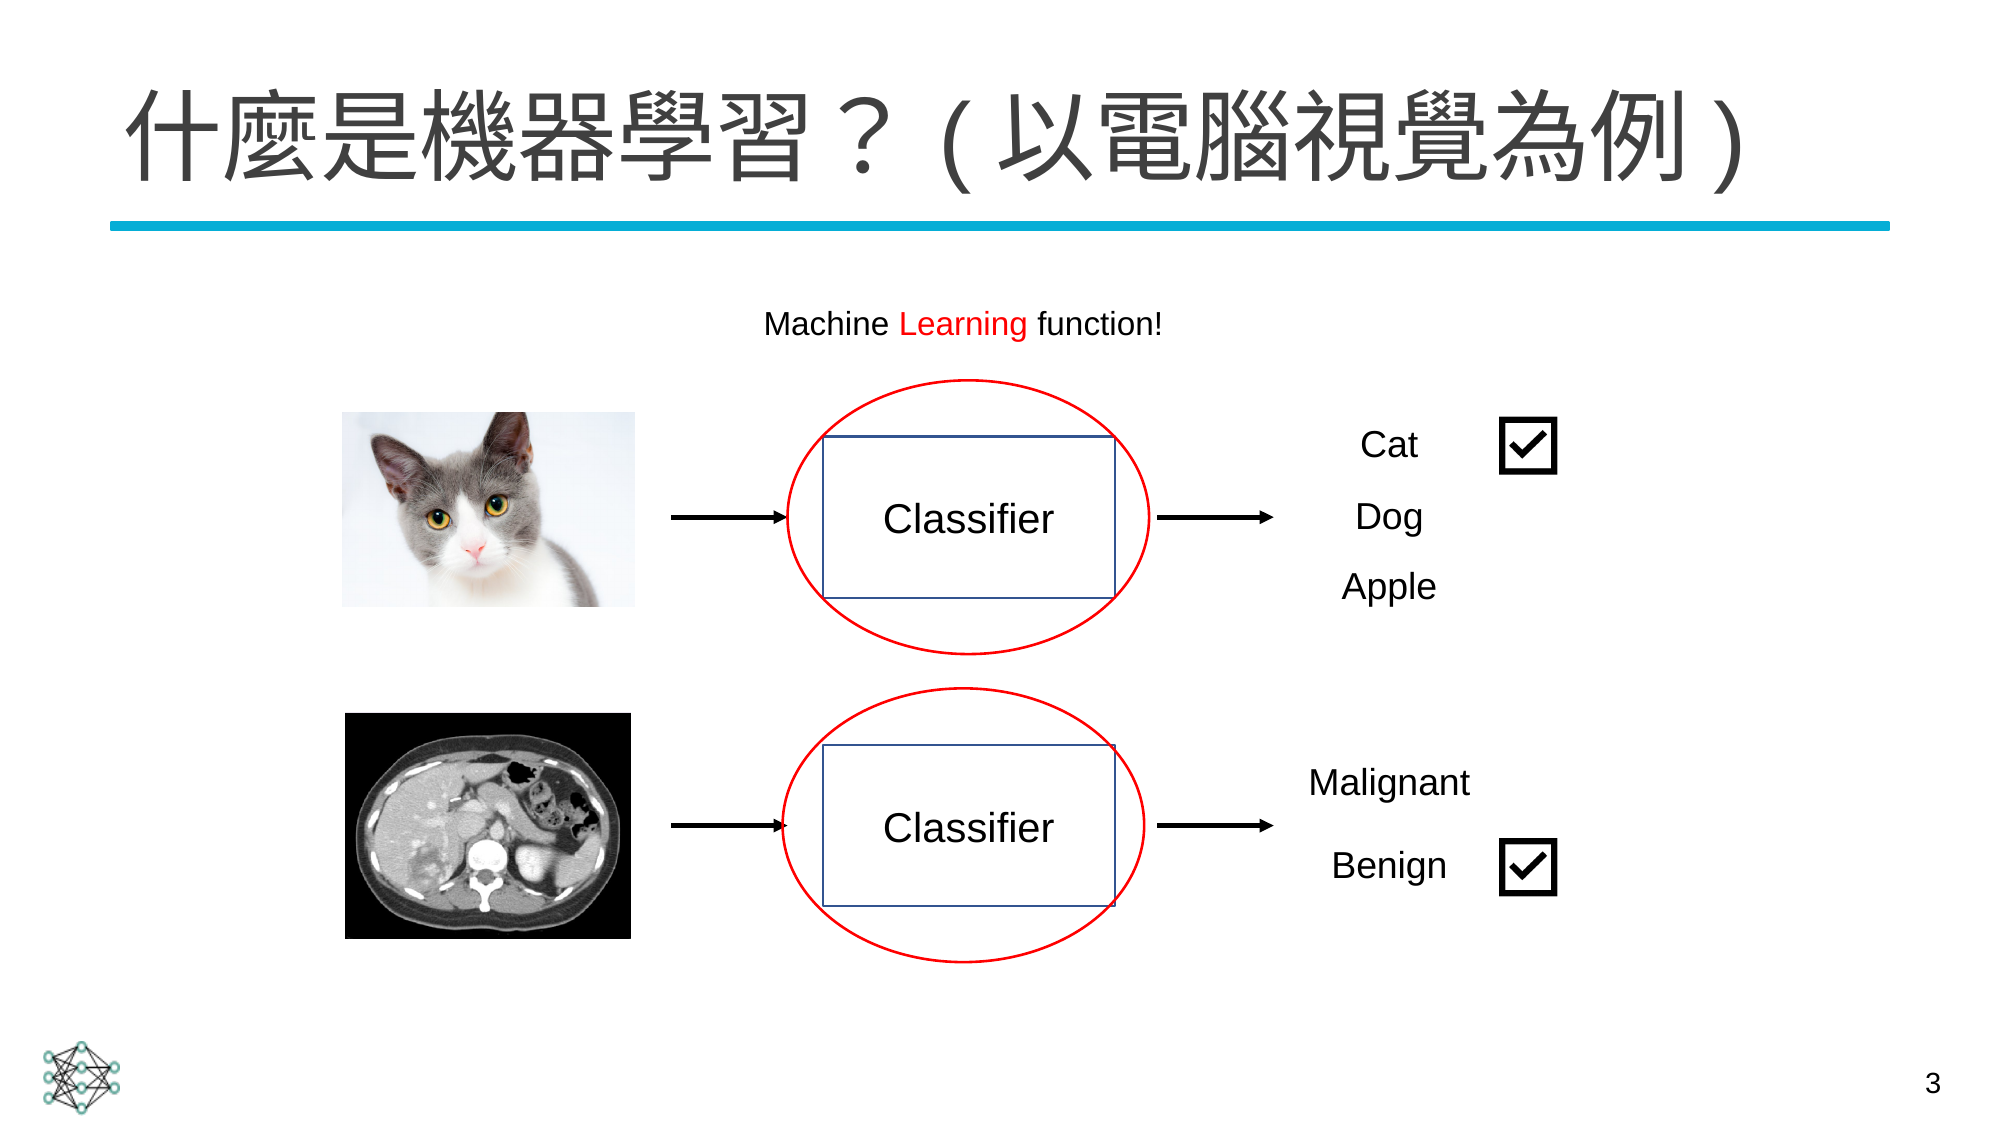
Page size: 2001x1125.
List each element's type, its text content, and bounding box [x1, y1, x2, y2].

picture [341, 412, 635, 608]
picture [1476, 393, 1580, 498]
picture [43, 1041, 120, 1116]
text_box [781, 687, 1146, 964]
picture [345, 711, 632, 939]
title 什麼是機器學習？(以電腦視覺為例) [107, 58, 1899, 228]
text_box [786, 379, 1151, 656]
text_box Dog [1321, 484, 1457, 545]
picture [1476, 815, 1580, 919]
text_box Malignant [1277, 750, 1502, 811]
text_box Apple [1321, 554, 1457, 615]
text_box Cat [1321, 412, 1457, 473]
text_box Benign [1302, 833, 1473, 894]
text_box Machine Learning function! [721, 294, 1206, 350]
table_cell 2 [781, 826, 790, 833]
slide_number 3 [1740, 1052, 1957, 1113]
